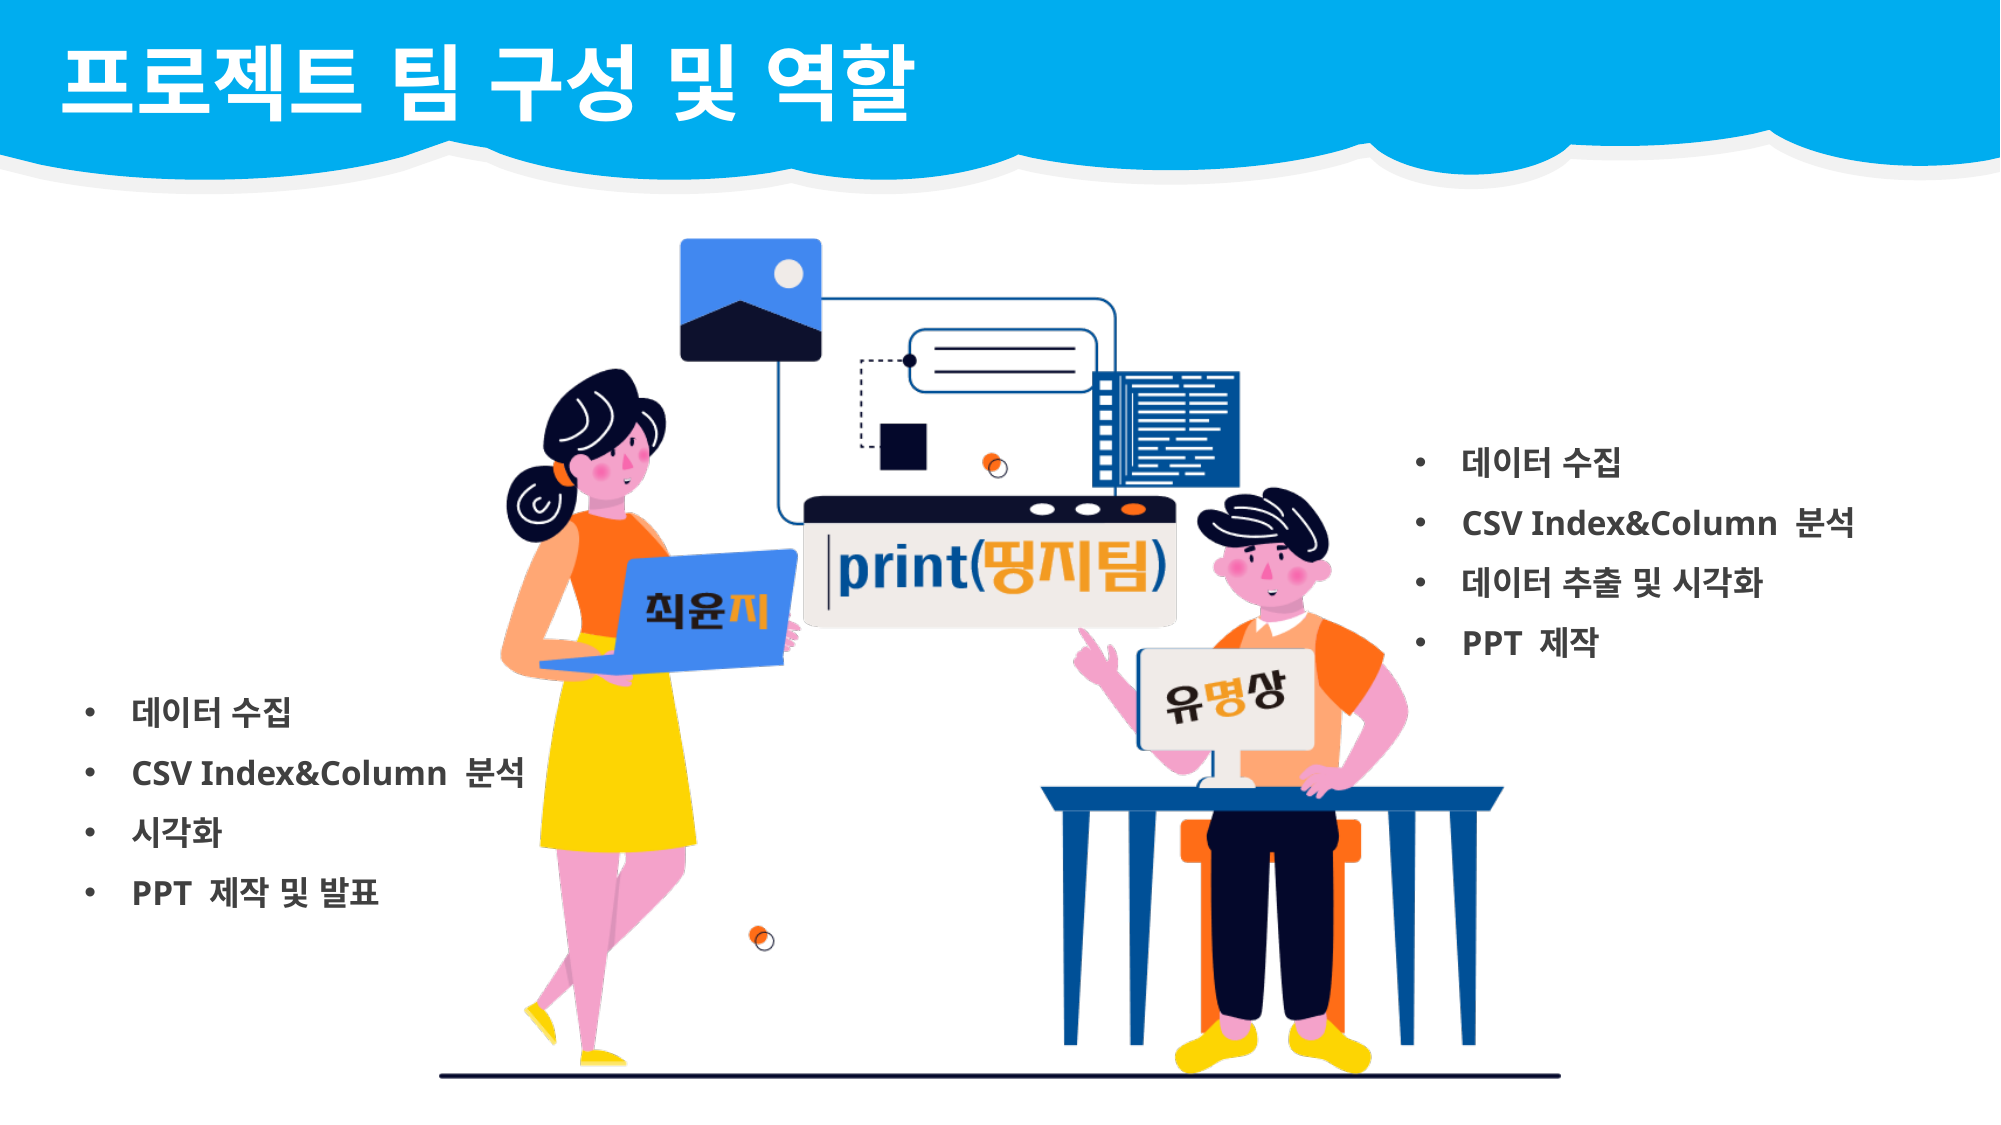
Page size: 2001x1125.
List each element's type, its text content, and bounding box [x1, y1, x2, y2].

picture [439, 238, 1561, 1079]
text_box [0, 0, 2000, 181]
text_box 프로젝트 팀 구성 및 역할 [45, 23, 1105, 139]
text_box [0, 132, 2000, 196]
text_box 데이터 수집 CSV Index&Column 분석 데이터 추출 및 시각화 PPT 제작 [1561, 415, 1905, 730]
text_box 데이터 수집 CSV Index&Column 분석 시각화 PPT 제작 및 발표 [69, 664, 439, 920]
